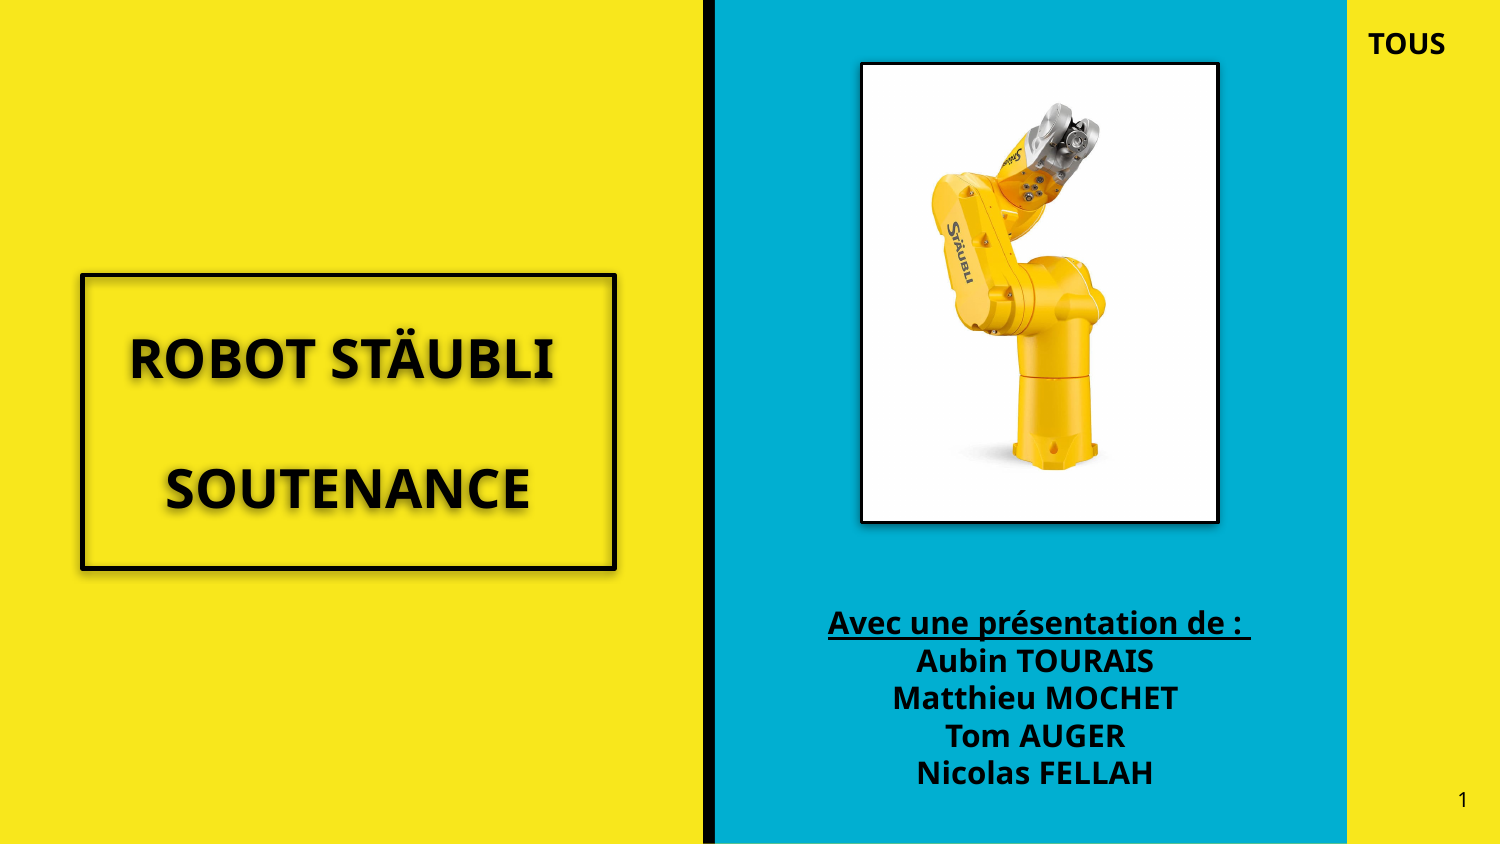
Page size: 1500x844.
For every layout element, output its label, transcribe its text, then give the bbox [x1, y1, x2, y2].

text_box ROBOT STÄUBLI SOUTENANCE [82, 275, 615, 569]
text_box TOUS [1353, 10, 1500, 67]
slide_number ‹#› [1394, 769, 1484, 834]
picture [862, 64, 1217, 522]
text_box Avec une présentation de : Aubin TOURAIS Matthieu MOCHET Tom AUGER Nicolas FELLAH [743, 550, 1336, 844]
